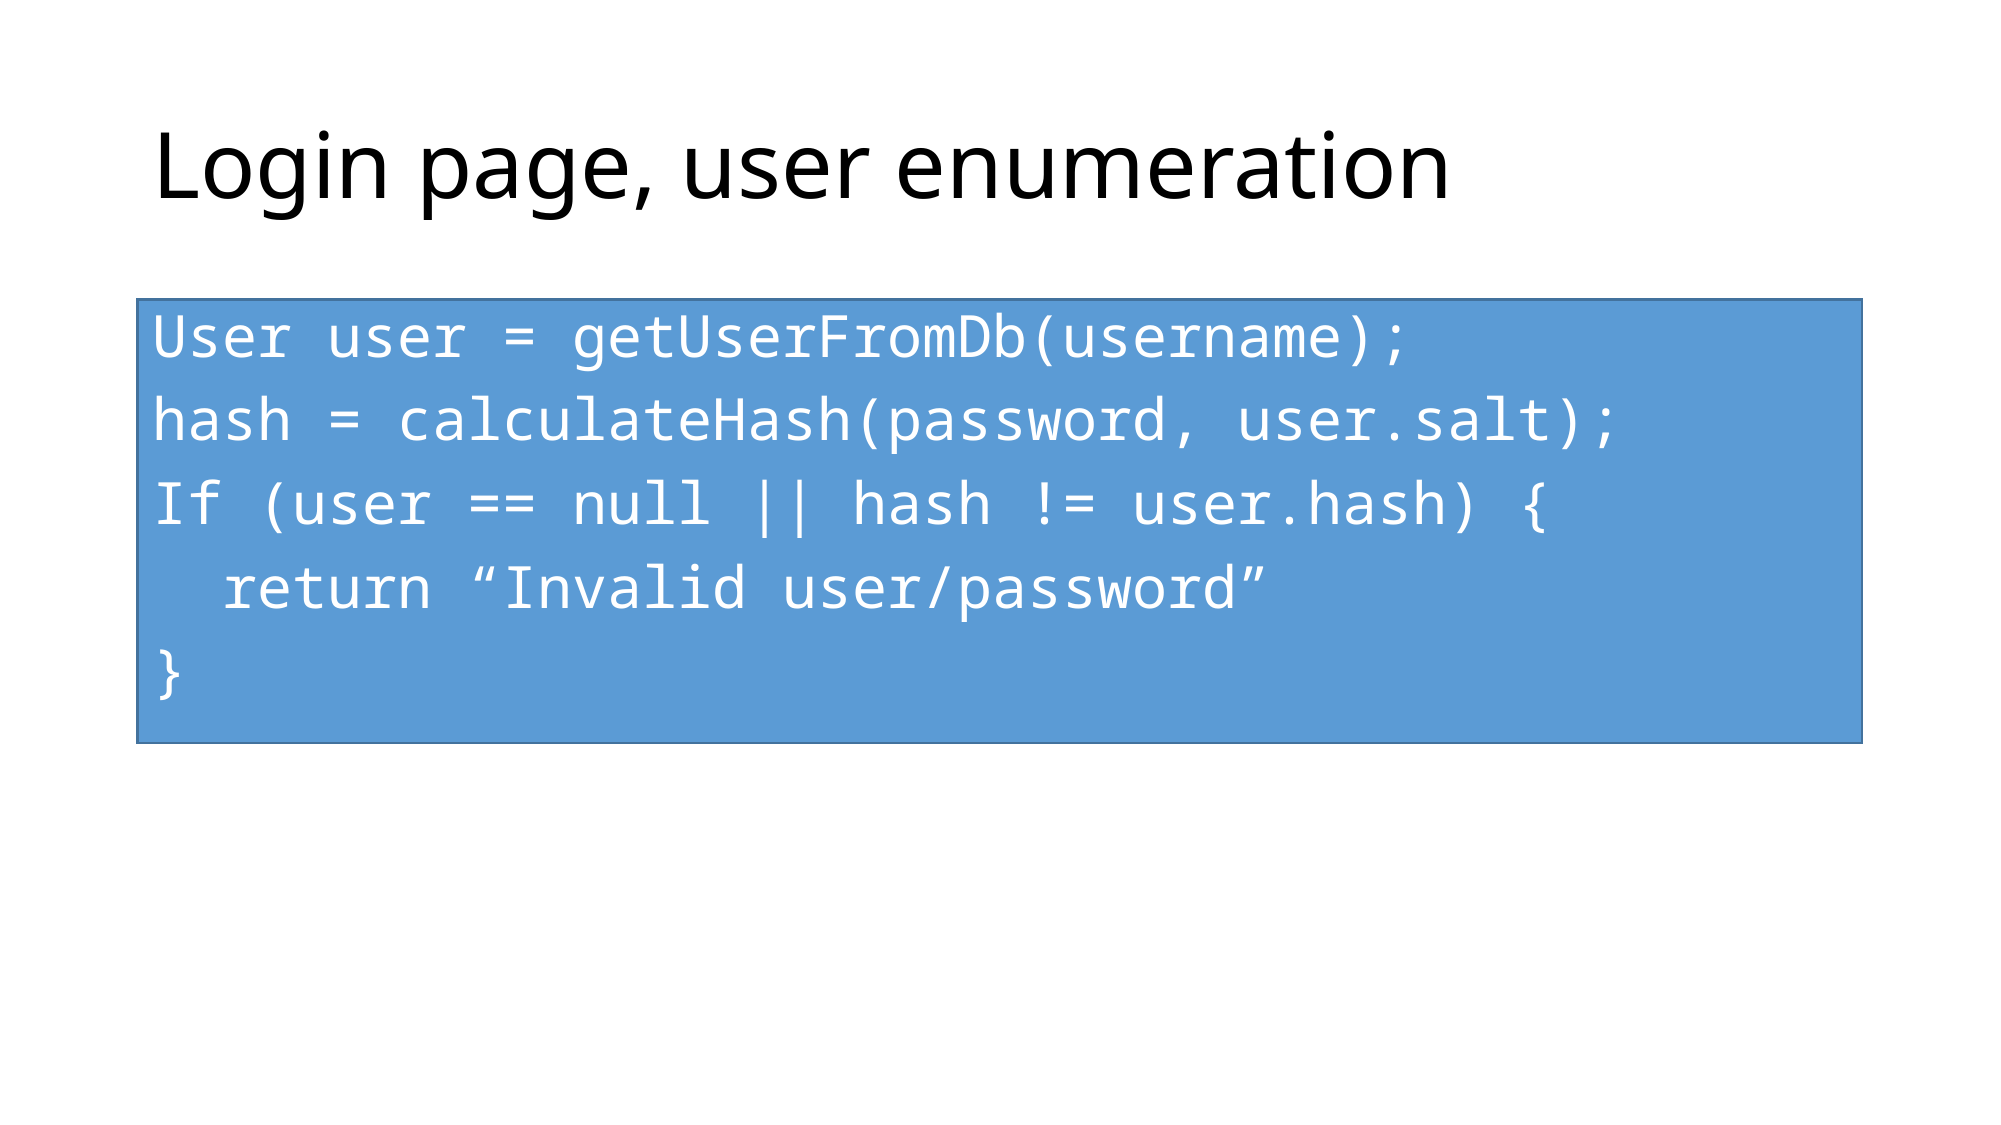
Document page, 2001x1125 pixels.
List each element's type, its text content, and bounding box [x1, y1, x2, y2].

title Login page, user enumeration [137, 59, 1863, 278]
list User user = getUserFromDb(username); hash = calculateHash(password, user.salt); If (user == null || hash != user.hash) { return “Invalid user/password” } [136, 298, 1863, 744]
